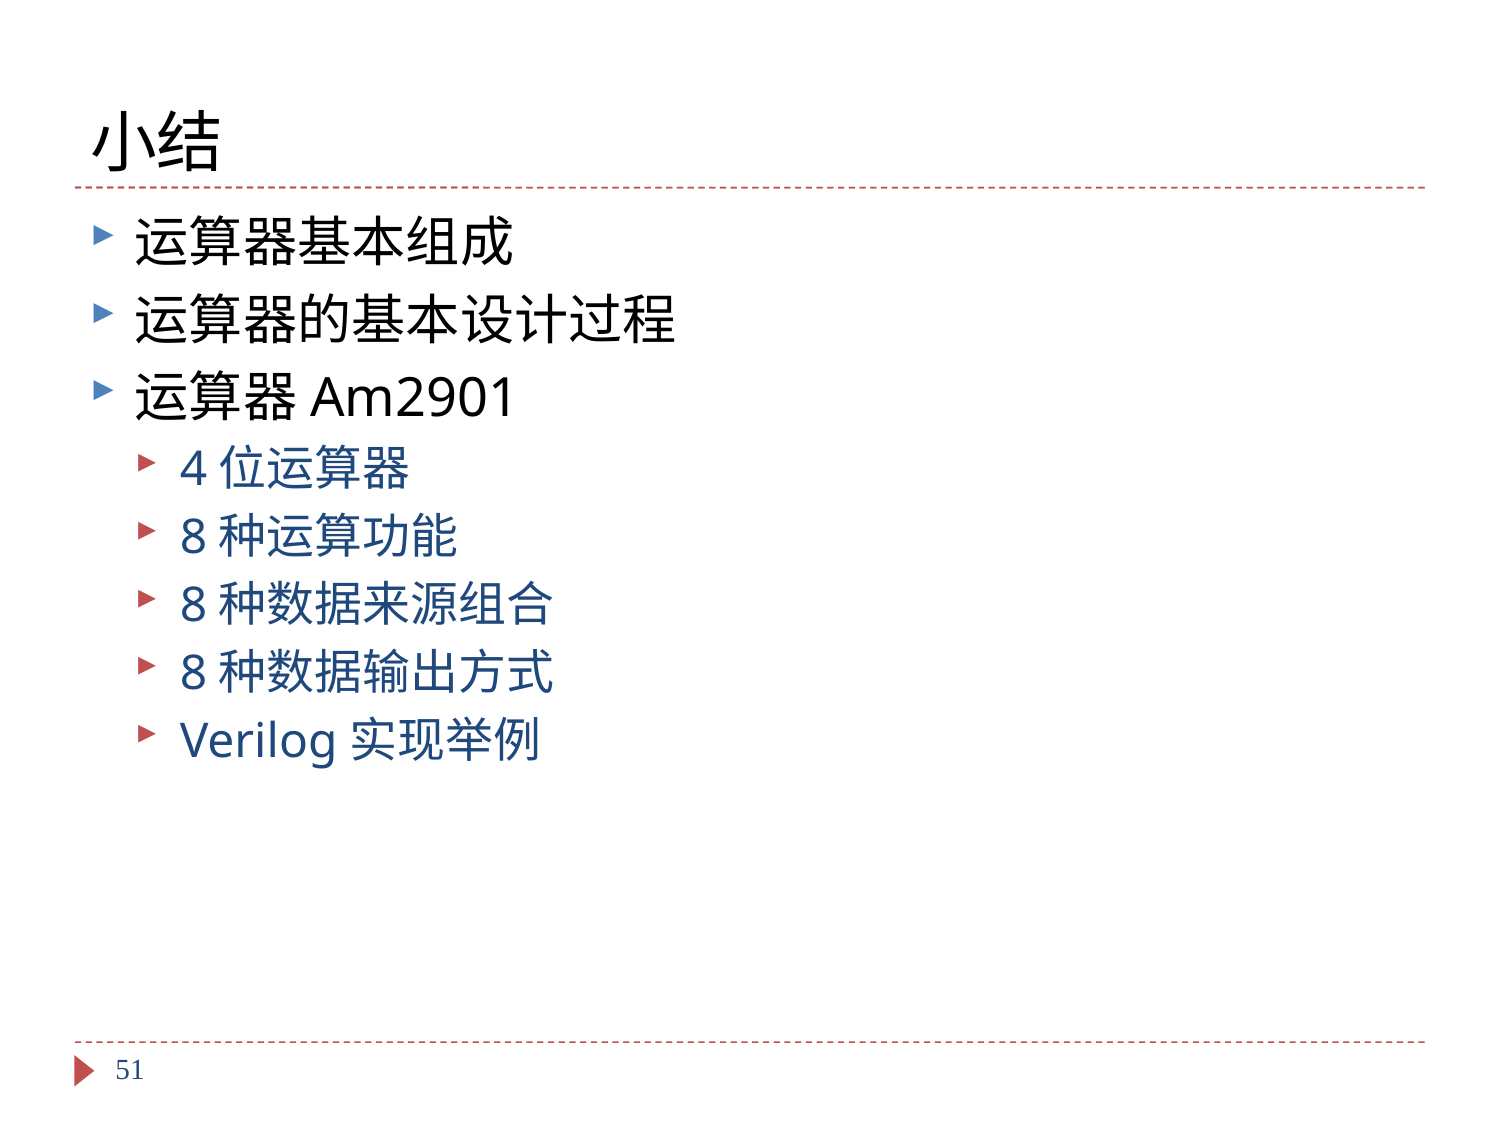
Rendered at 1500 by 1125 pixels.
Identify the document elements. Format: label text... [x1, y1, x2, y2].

list 运算器基本组成 运算器的基本设计过程 运算器Am2901 4位运算器 8种运算功能 8种数据来源组合 8种数据输出方式 Verilog实现举例 [75, 200, 1425, 1006]
title 小结 [75, 24, 1425, 188]
slide_number 51 [100, 1042, 426, 1103]
